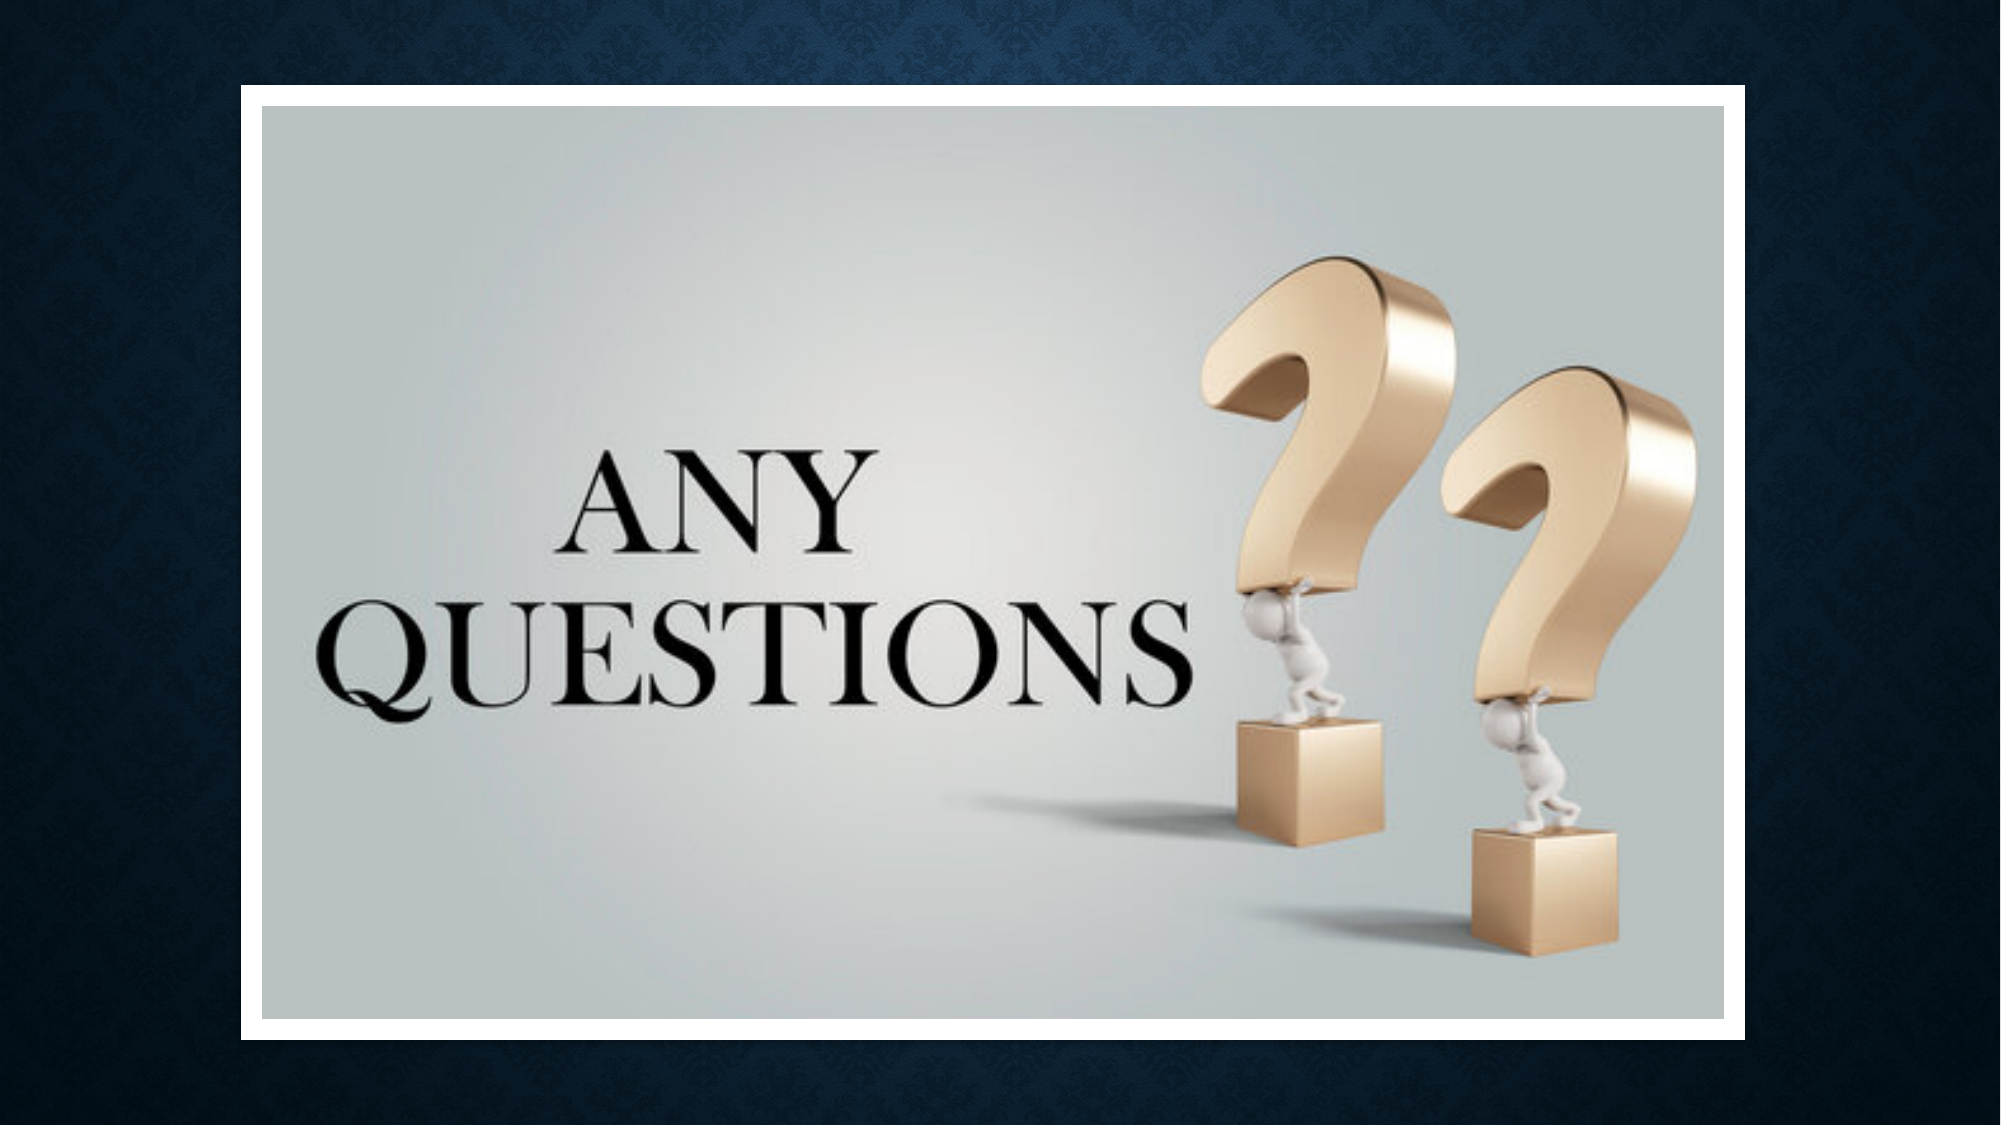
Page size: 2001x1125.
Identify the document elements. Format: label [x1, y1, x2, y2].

picture [261, 104, 1725, 1020]
